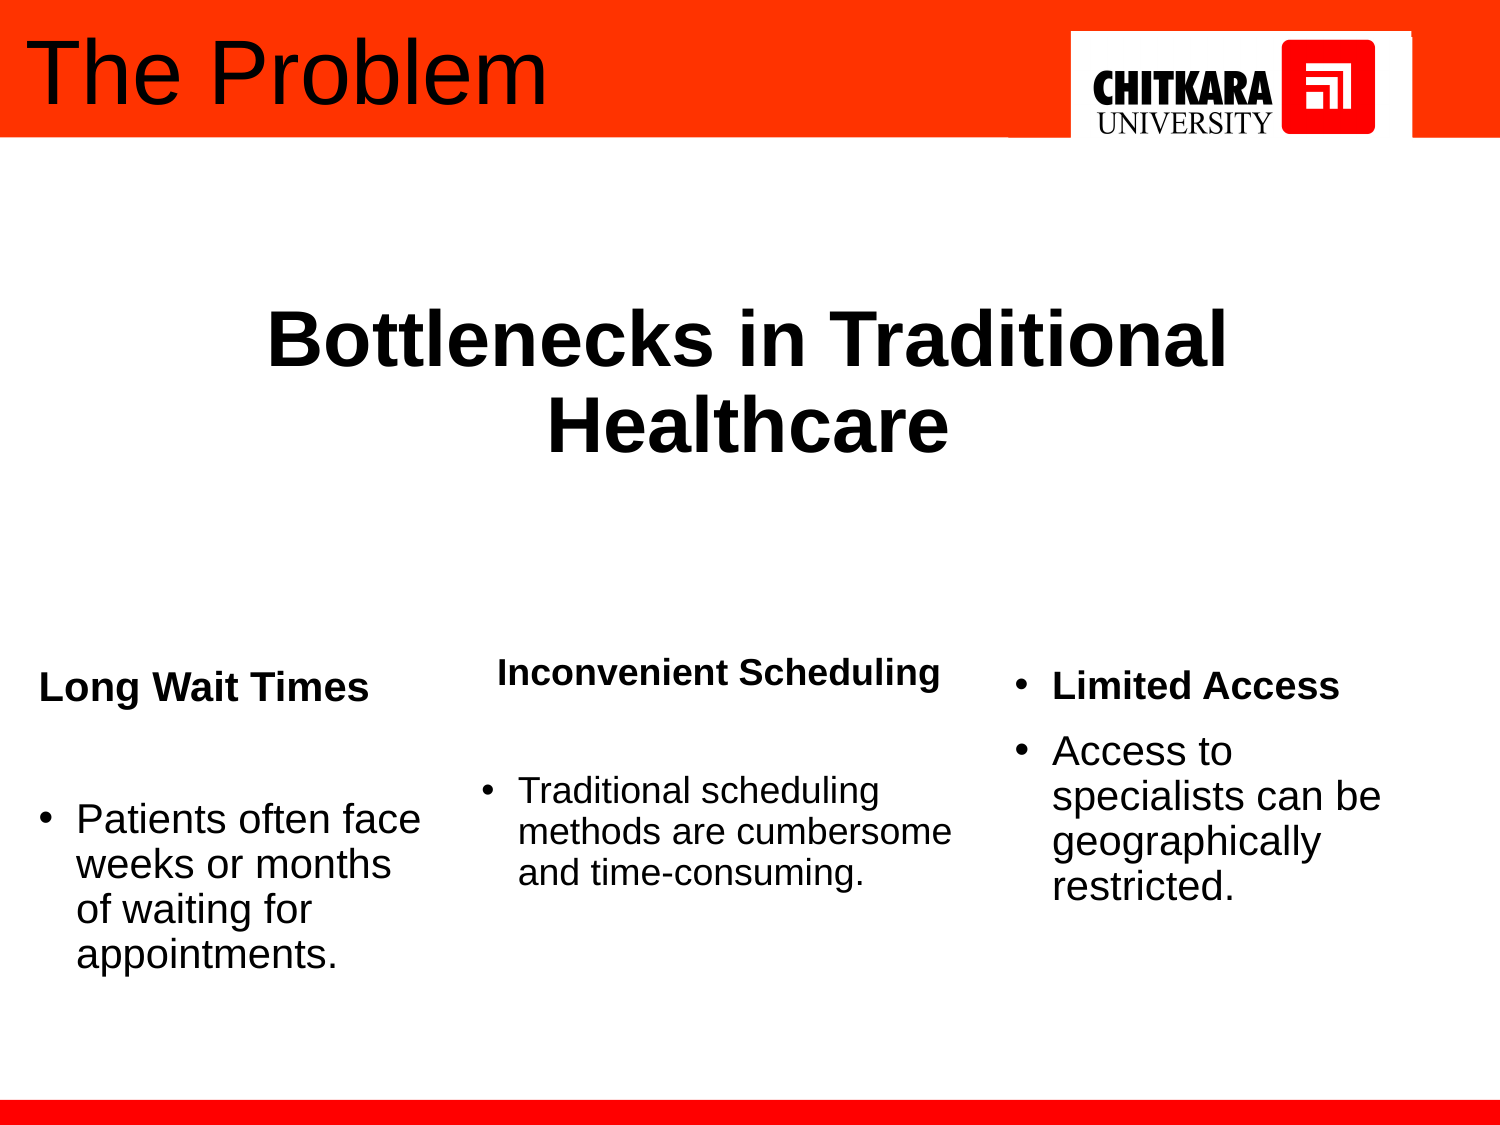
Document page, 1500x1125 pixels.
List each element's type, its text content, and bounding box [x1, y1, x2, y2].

list Inconvenient Scheduling Traditional scheduling methods are cumbersome and time-consuming. [481, 653, 958, 908]
picture [1074, 37, 1390, 138]
list Bottlenecks in Traditional Healthcare [75, 298, 1423, 484]
title The Problem [0, 0, 900, 150]
list Limited Access Access to specialists can be geographically restricted. [1014, 665, 1399, 907]
list Long Wait Times Patients often face weeks or months of waiting for appointments. [38, 665, 425, 956]
